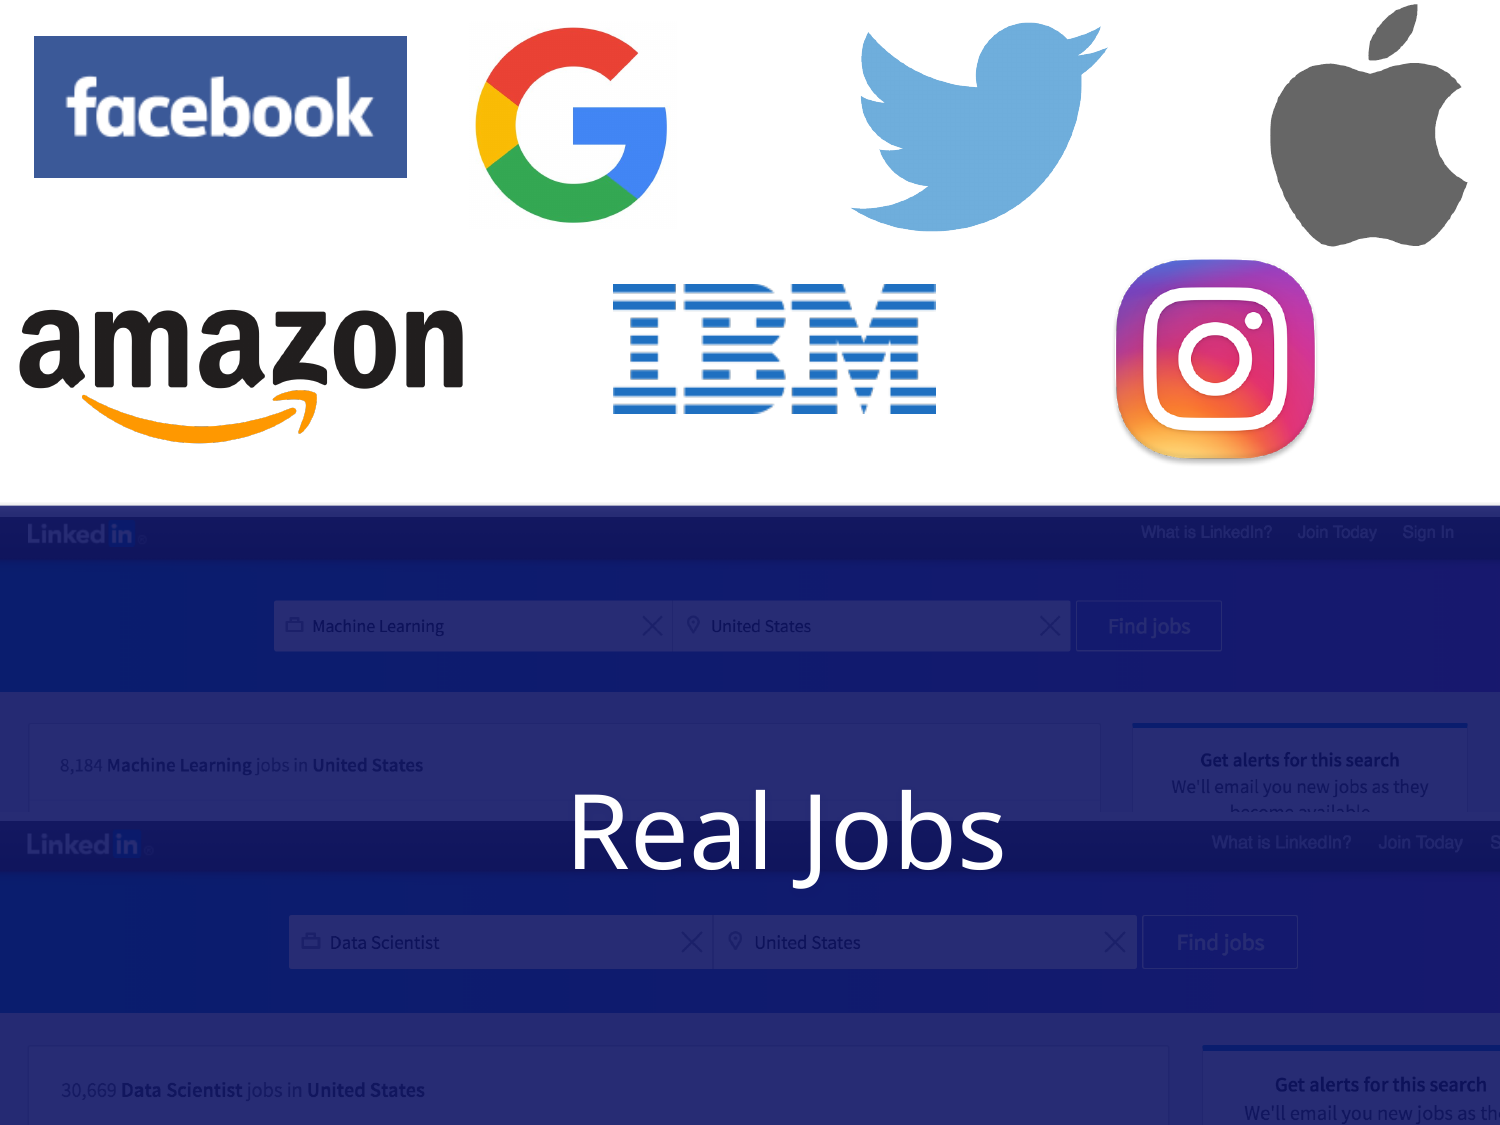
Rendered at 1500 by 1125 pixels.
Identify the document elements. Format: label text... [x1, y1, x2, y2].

picture [469, 20, 677, 229]
picture [0, 821, 1500, 1125]
text_box Real Jobs [0, 505, 1500, 517]
picture [847, 20, 1110, 234]
picture [0, 517, 1500, 813]
picture [1109, 0, 1500, 469]
picture [17, 303, 470, 465]
picture [33, 36, 407, 178]
picture [612, 284, 936, 414]
